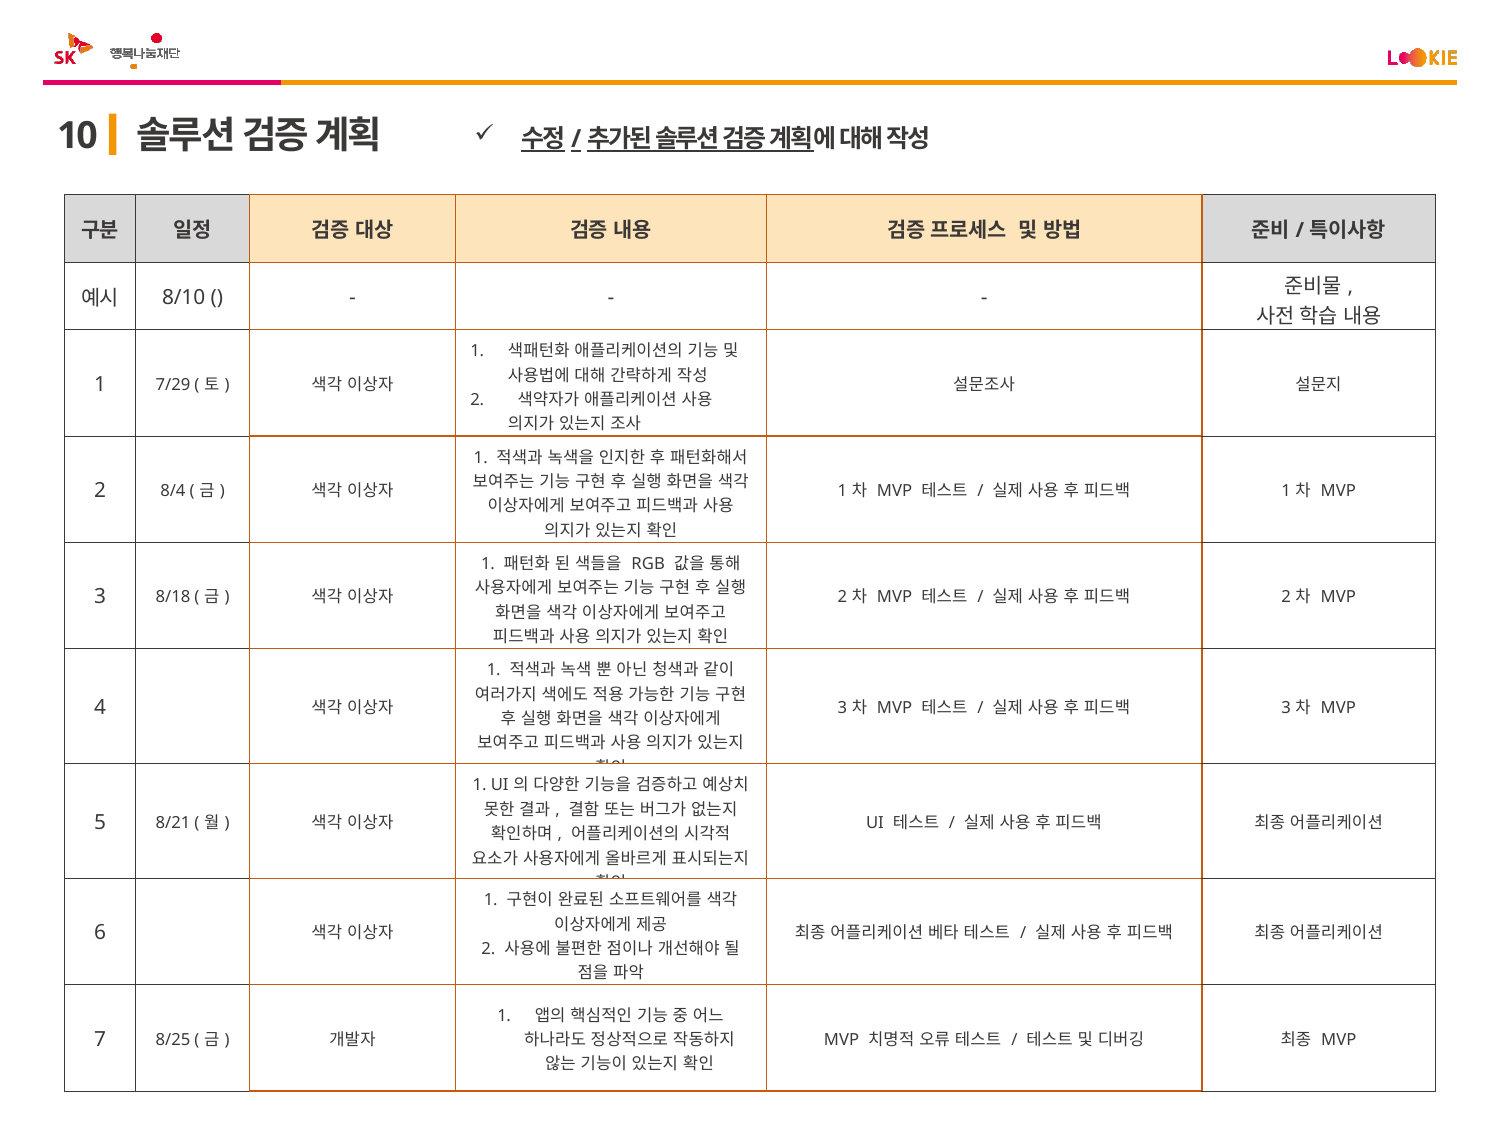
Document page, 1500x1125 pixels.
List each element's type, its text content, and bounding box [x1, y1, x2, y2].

table_cell UI 테스트 / 실제 사용 후 피드백 [767, 764, 1201, 878]
table_cell 예시 [65, 263, 135, 329]
table_cell 7/29 (토) [136, 330, 249, 436]
table_header 구분 [65, 195, 135, 262]
table_cell 최종 MVP [1203, 985, 1435, 1091]
table_cell - [456, 263, 766, 329]
table_cell 설문지 [1203, 330, 1435, 436]
table_cell 3차 MVP 테스트 / 실제 사용 후 피드백 [767, 649, 1201, 763]
table_header 검증 프로세스 및 방법 [767, 195, 1201, 262]
table_cell 최종 어플리케이션 [1203, 764, 1435, 878]
table_cell 개발자 [250, 985, 455, 1090]
table_header 검증 대상 [250, 195, 455, 262]
table_cell 8/21 (월) [136, 764, 249, 878]
table_cell 설문조사 [767, 330, 1201, 435]
table_cell 1. UI의 다양한 기능을 검증하고 예상치 못한 결과, 결함 또는 버그가 없는지 확인하며, 어플리케이션의 시각적 요소가 사용자에게 올바르게 표시되는지 확인 [456, 764, 766, 878]
table_cell 7 [65, 985, 135, 1091]
table_cell 2차 MVP [1203, 543, 1435, 648]
table_cell 색각 이상자 [250, 649, 455, 763]
table_cell [136, 649, 249, 763]
table_cell 1. 구현이 완료된 소프트웨어를 색각 이상자에게 제공 2. 사용에 불편한 점이나 개선해야 될 점을 파악 [456, 879, 766, 984]
table_cell 1차 MVP 테스트 / 실제 사용 후 피드백 [767, 437, 1201, 542]
table_cell 색각 이상자 [250, 330, 455, 435]
table_cell 3 [65, 543, 135, 648]
table_cell MVP 치명적 오류 테스트 / 테스트 및 디버깅 [767, 985, 1201, 1090]
table_cell 8/4 (금) [136, 437, 249, 542]
text_box 10 [42, 103, 118, 164]
table_header 검증 내용 [456, 195, 766, 262]
table_cell 8/10 () [136, 263, 249, 329]
picture [54, 33, 93, 64]
table_cell 1. 패턴화 된 색들을 RGB 값을 통해 사용자에게 보여주는 기능 구현 후 실행 화면을 색각 이상자에게 보여주고 피드백과 사용 의지가 있는지 확인 [456, 543, 766, 648]
table_cell 2 [65, 437, 135, 542]
table_cell - [767, 263, 1201, 329]
table_header 일정 [136, 195, 249, 262]
table_cell 4 [65, 649, 135, 763]
table_cell 1 [65, 330, 135, 436]
picture [1388, 48, 1457, 67]
table_cell 1. 적색과 녹색을 인지한 후 패턴화해서 보여주는 기능 구현 후 실행 화면을 색각 이상자에게 보여주고 피드백과 사용 의지가 있는지 확인 [456, 437, 766, 542]
text_box 솔루션 검증 계획 [121, 103, 798, 164]
table_cell 2차 MVP 테스트 / 실제 사용 후 피드백 [767, 543, 1201, 648]
table_cell - [250, 263, 455, 329]
table_cell 최종 어플리케이션 [1203, 879, 1435, 984]
table_cell 색각 이상자 [250, 764, 455, 878]
table_cell 색각 이상자 [250, 879, 455, 984]
table_cell 3차 MVP [1203, 649, 1435, 763]
table_cell 색패턴화 애플리케이션의 기능 및 사용법에 대해 간략하게 작성 색약자가 애플리케이션 사용 의지가 있는지 조사 [456, 330, 766, 435]
table_cell 1. 적색과 녹색 뿐 아닌 청색과 같이 여러가지 색에도 적용 가능한 기능 구현 후 실행 화면을 색각 이상자에게 보여주고 피드백과 사용 의지가 있는지 확인 [456, 649, 766, 763]
table_cell 색각 이상자 [250, 543, 455, 648]
text_box 수정/추가된 솔루션 검증 계획에 대해 작성 [459, 109, 1479, 161]
table_cell 8/25 (금) [136, 985, 249, 1091]
table_cell [136, 879, 249, 984]
table_cell 6 [65, 879, 135, 984]
table_cell 앱의 핵심적인 기능 중 어느 하나라도 정상적으로 작동하지 않는 기능이 있는지 확인 [456, 985, 766, 1090]
table_cell 5 [65, 764, 135, 878]
table_cell 준비물, 사전 학습 내용 [1203, 263, 1435, 329]
table_cell 색각 이상자 [250, 437, 455, 542]
picture [110, 33, 180, 69]
table_cell 최종 어플리케이션 베타 테스트 / 실제 사용 후 피드백 [767, 879, 1201, 984]
table_header 준비/특이사항 [1203, 195, 1435, 262]
table_cell 1차 MVP [1203, 437, 1435, 542]
table_cell 8/18 (금) [136, 543, 249, 648]
